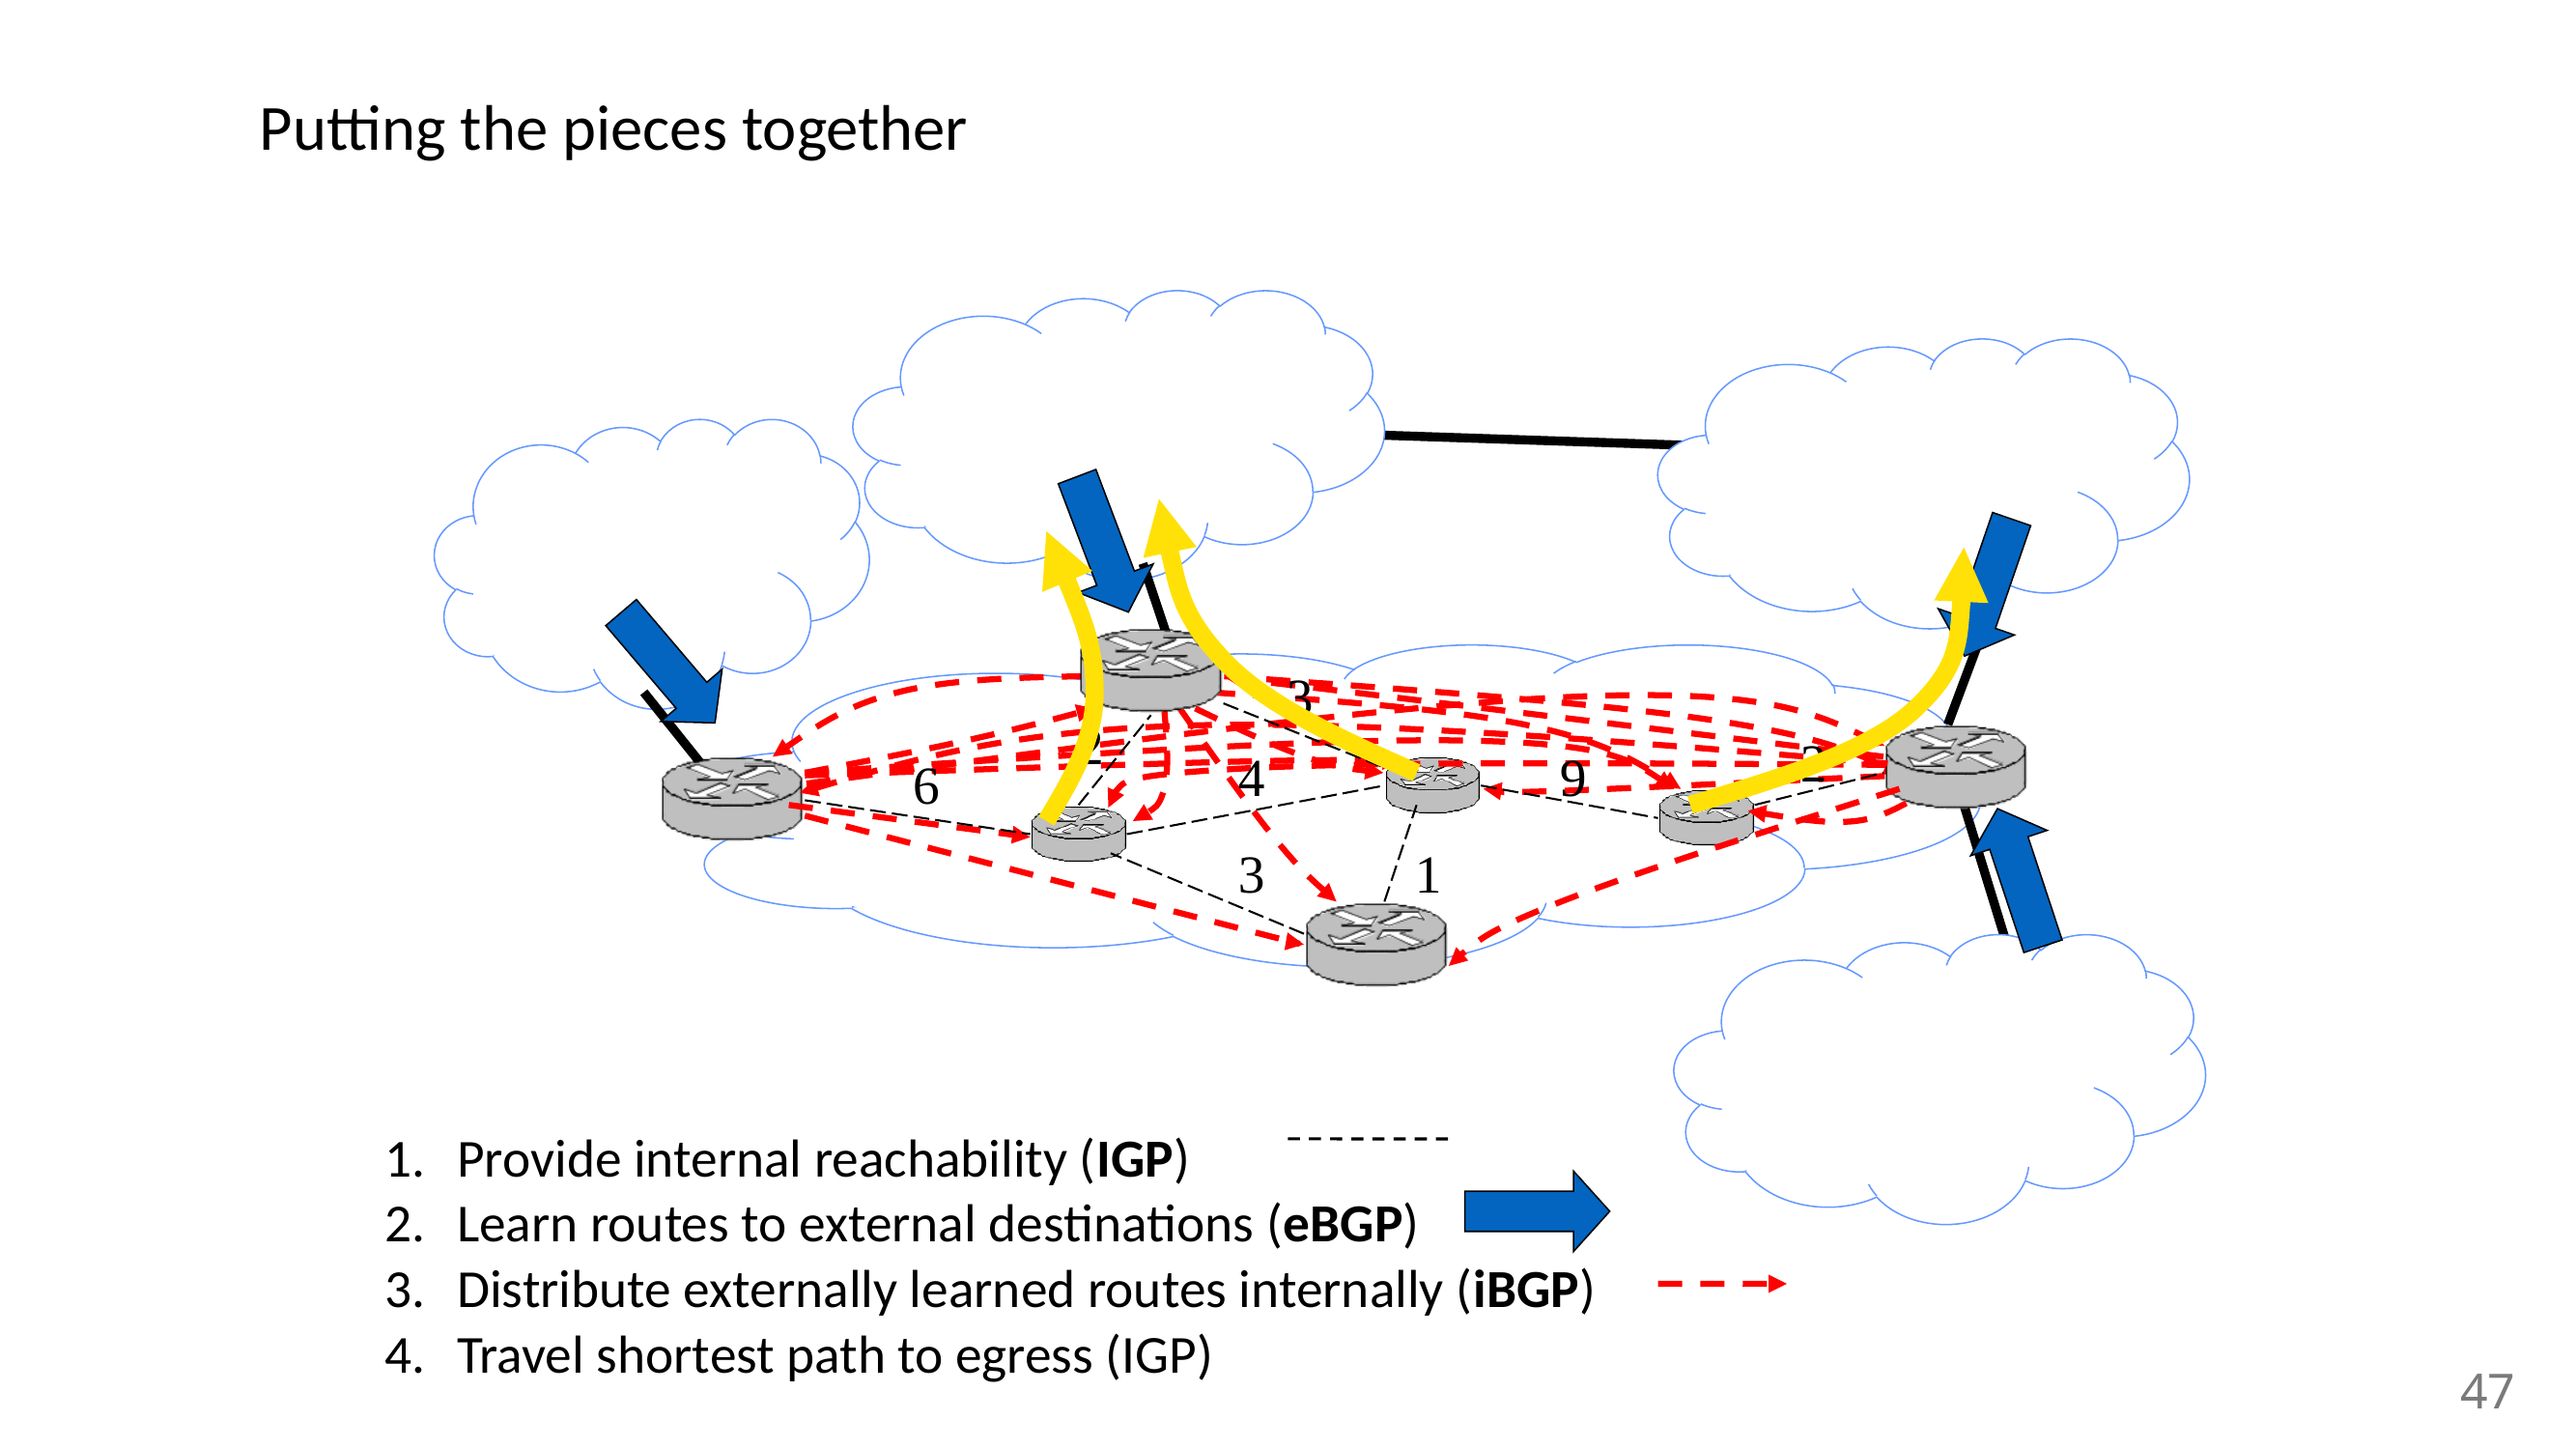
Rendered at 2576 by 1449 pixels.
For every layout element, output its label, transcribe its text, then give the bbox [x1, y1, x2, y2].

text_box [805, 654, 1884, 934]
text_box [1046, 498, 1965, 822]
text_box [788, 705, 1884, 951]
title Putting the pieces together [250, 0, 2325, 259]
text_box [1674, 933, 2206, 1224]
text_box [660, 956, 2029, 990]
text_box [853, 289, 1385, 465]
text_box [434, 418, 848, 709]
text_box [1657, 337, 2190, 629]
text_box Provide internal reachability (IGP) Learn routes to external destinations (eBGP) Distribute externally learned routes internally (iBGP) Travel shortest path to egress (IGP) [370, 993, 1948, 1388]
slide_number 47 [2453, 1359, 2522, 1434]
text_box [1774, 1277, 1787, 1291]
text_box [627, 471, 2061, 951]
text_box [1464, 1171, 1610, 1252]
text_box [804, 956, 1900, 967]
